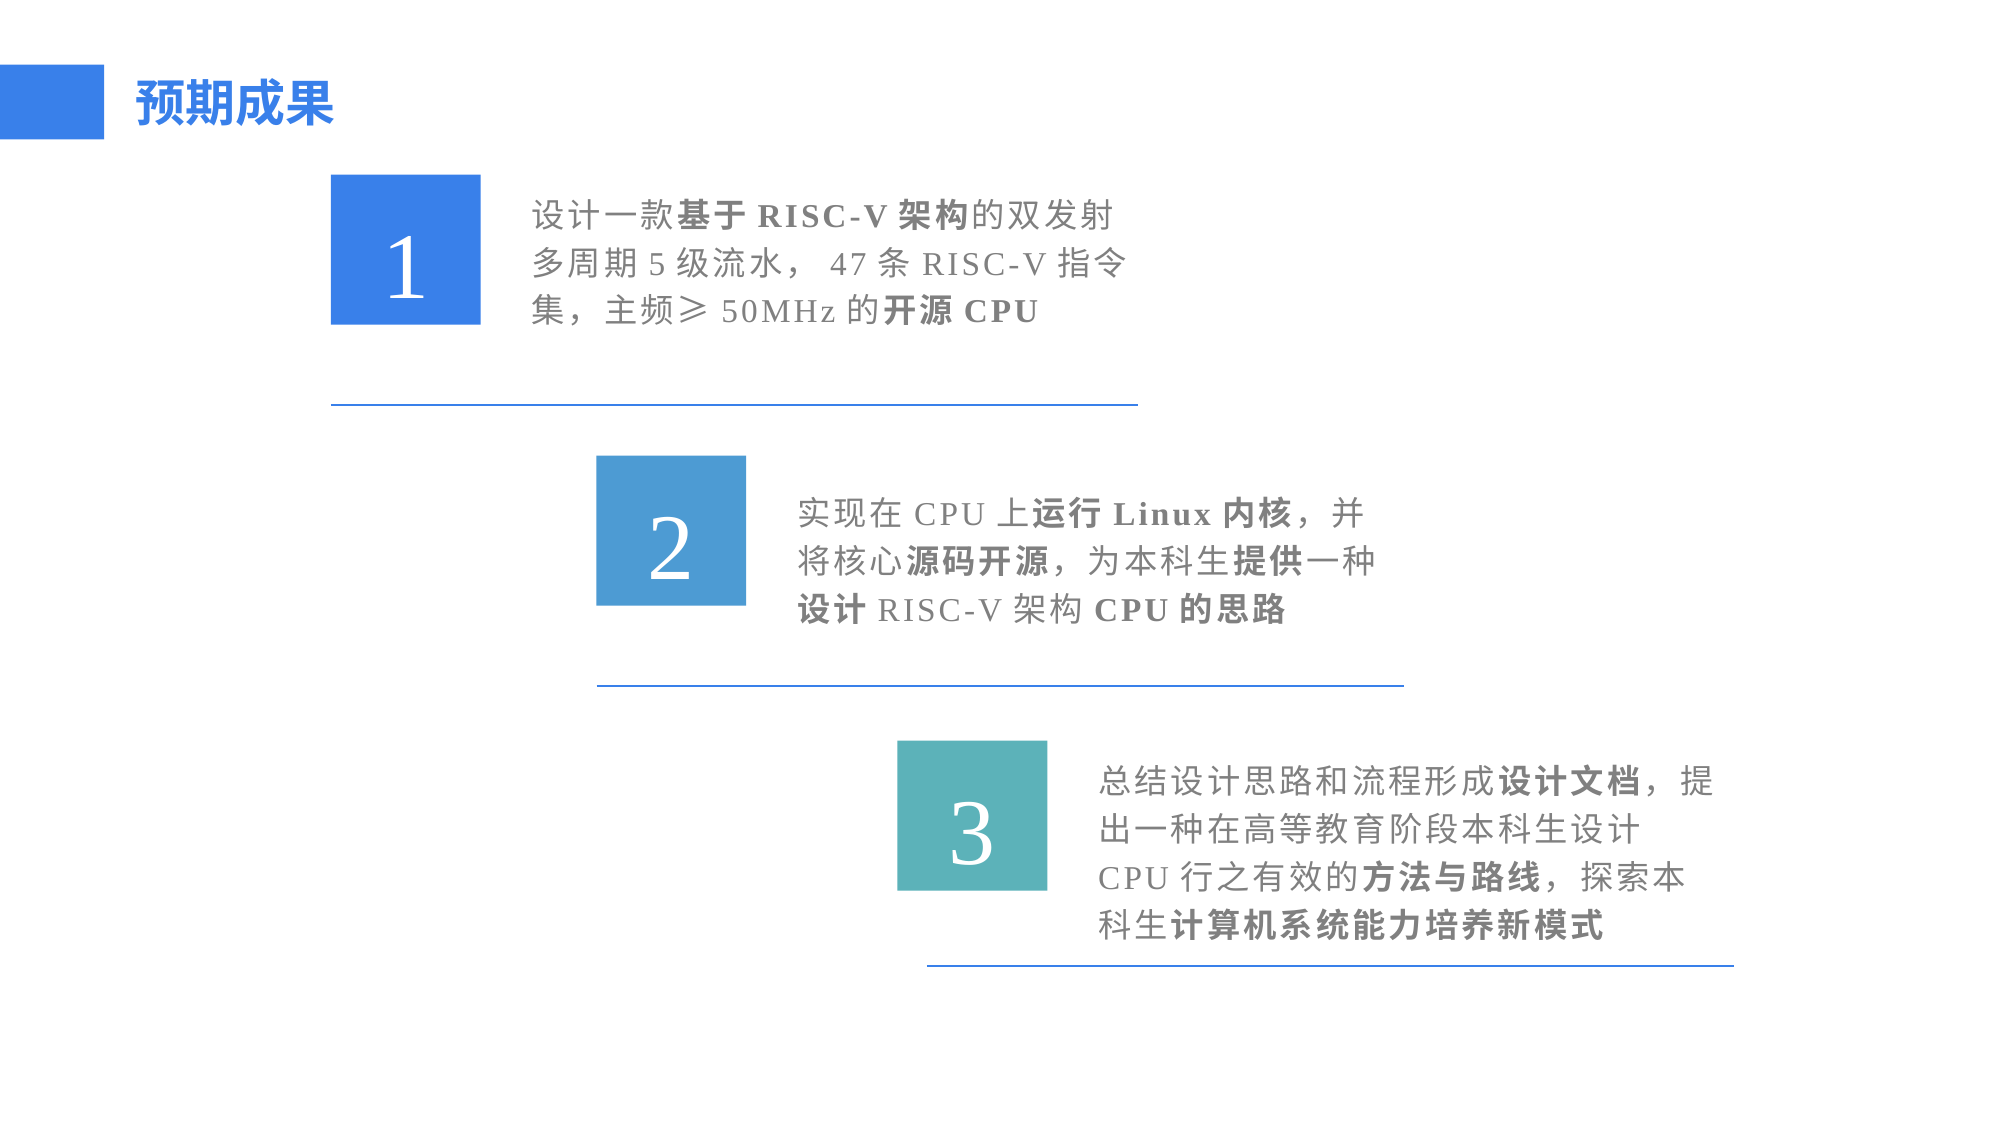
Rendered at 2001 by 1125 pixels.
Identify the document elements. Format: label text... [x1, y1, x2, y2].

text_box 实现在CPU上运行Linux内核，并将核心源码开源，为本科生提供一种设计RISC-V架构CPU的思路 [782, 484, 1416, 641]
text_box 预期成果 [120, 64, 351, 140]
text_box 总结设计思路和流程形成设计文档，提出一种在高等教育阶段本科生设计CPU行之有效的方法与路线，探索本科生计算机系统能力培养新模式 [1083, 752, 1734, 945]
text_box 1 [330, 174, 482, 326]
text_box [0, 64, 105, 141]
text_box 设计一款基于RISC-V架构的双发射多周期5级流水，47条RISC-V指令集，主频≥50MHz的开源CPU [516, 185, 1168, 343]
text_box 3 [896, 740, 1048, 892]
text_box 2 [595, 455, 747, 607]
